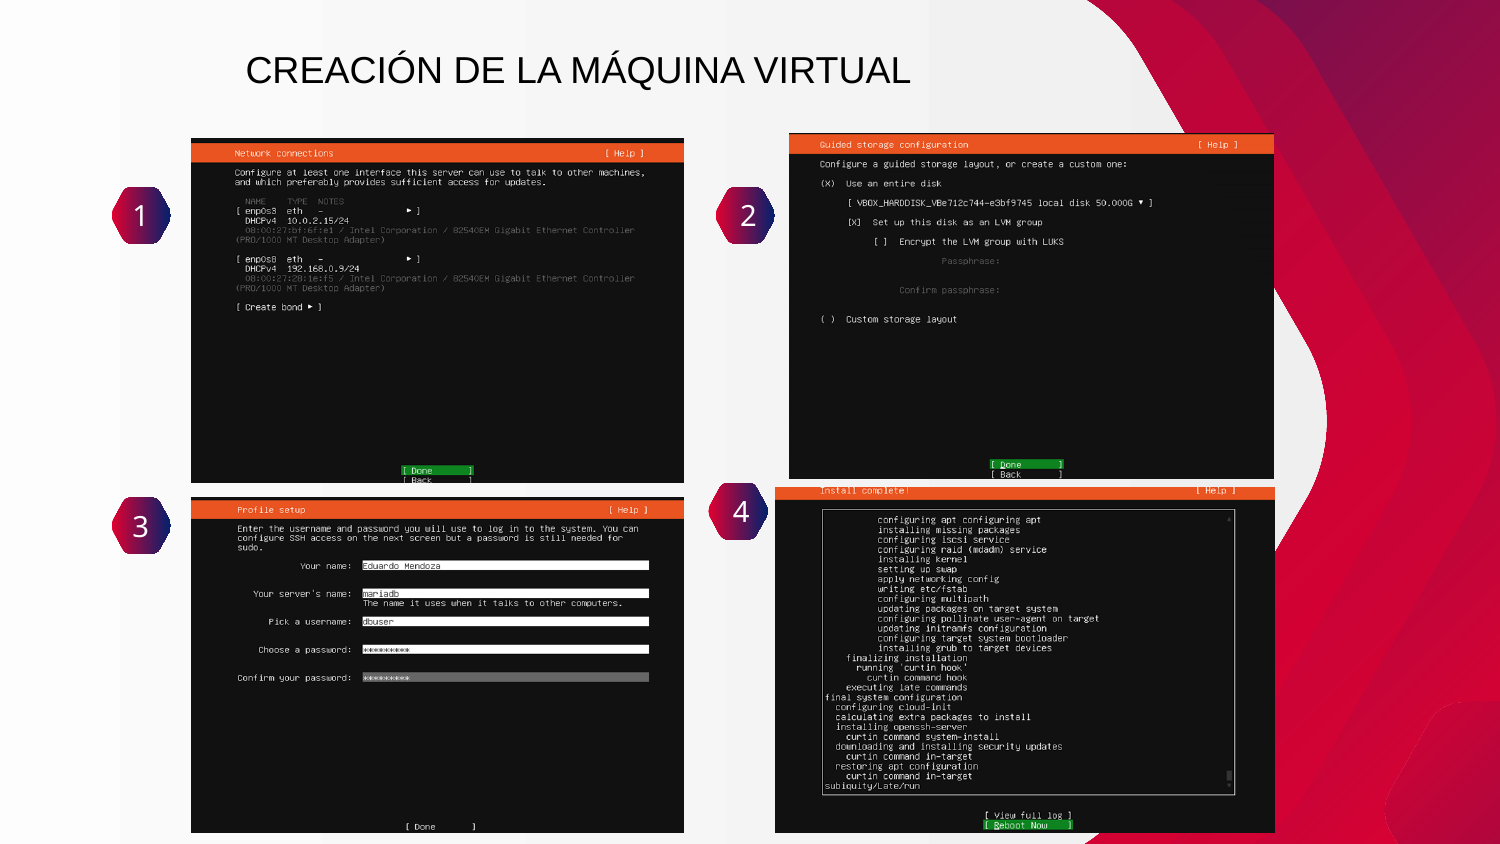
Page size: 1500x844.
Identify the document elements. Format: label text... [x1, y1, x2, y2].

text_box 2 [725, 182, 766, 248]
picture [789, 133, 1275, 479]
text_box [759, 492, 768, 530]
subtitle CREACIÓN DE LA MÁQUINA VIRTUAL [71, 31, 1096, 161]
text_box [766, 196, 775, 235]
text_box 1 [117, 182, 158, 248]
picture [191, 137, 684, 484]
text_box [111, 202, 117, 228]
text_box 3 [117, 492, 158, 558]
text_box [715, 195, 725, 236]
text_box [708, 492, 717, 530]
text_box [111, 513, 117, 539]
text_box [158, 189, 172, 241]
picture [191, 497, 684, 833]
text_box 4 [717, 478, 759, 544]
picture [775, 487, 1275, 833]
text_box [158, 500, 172, 552]
